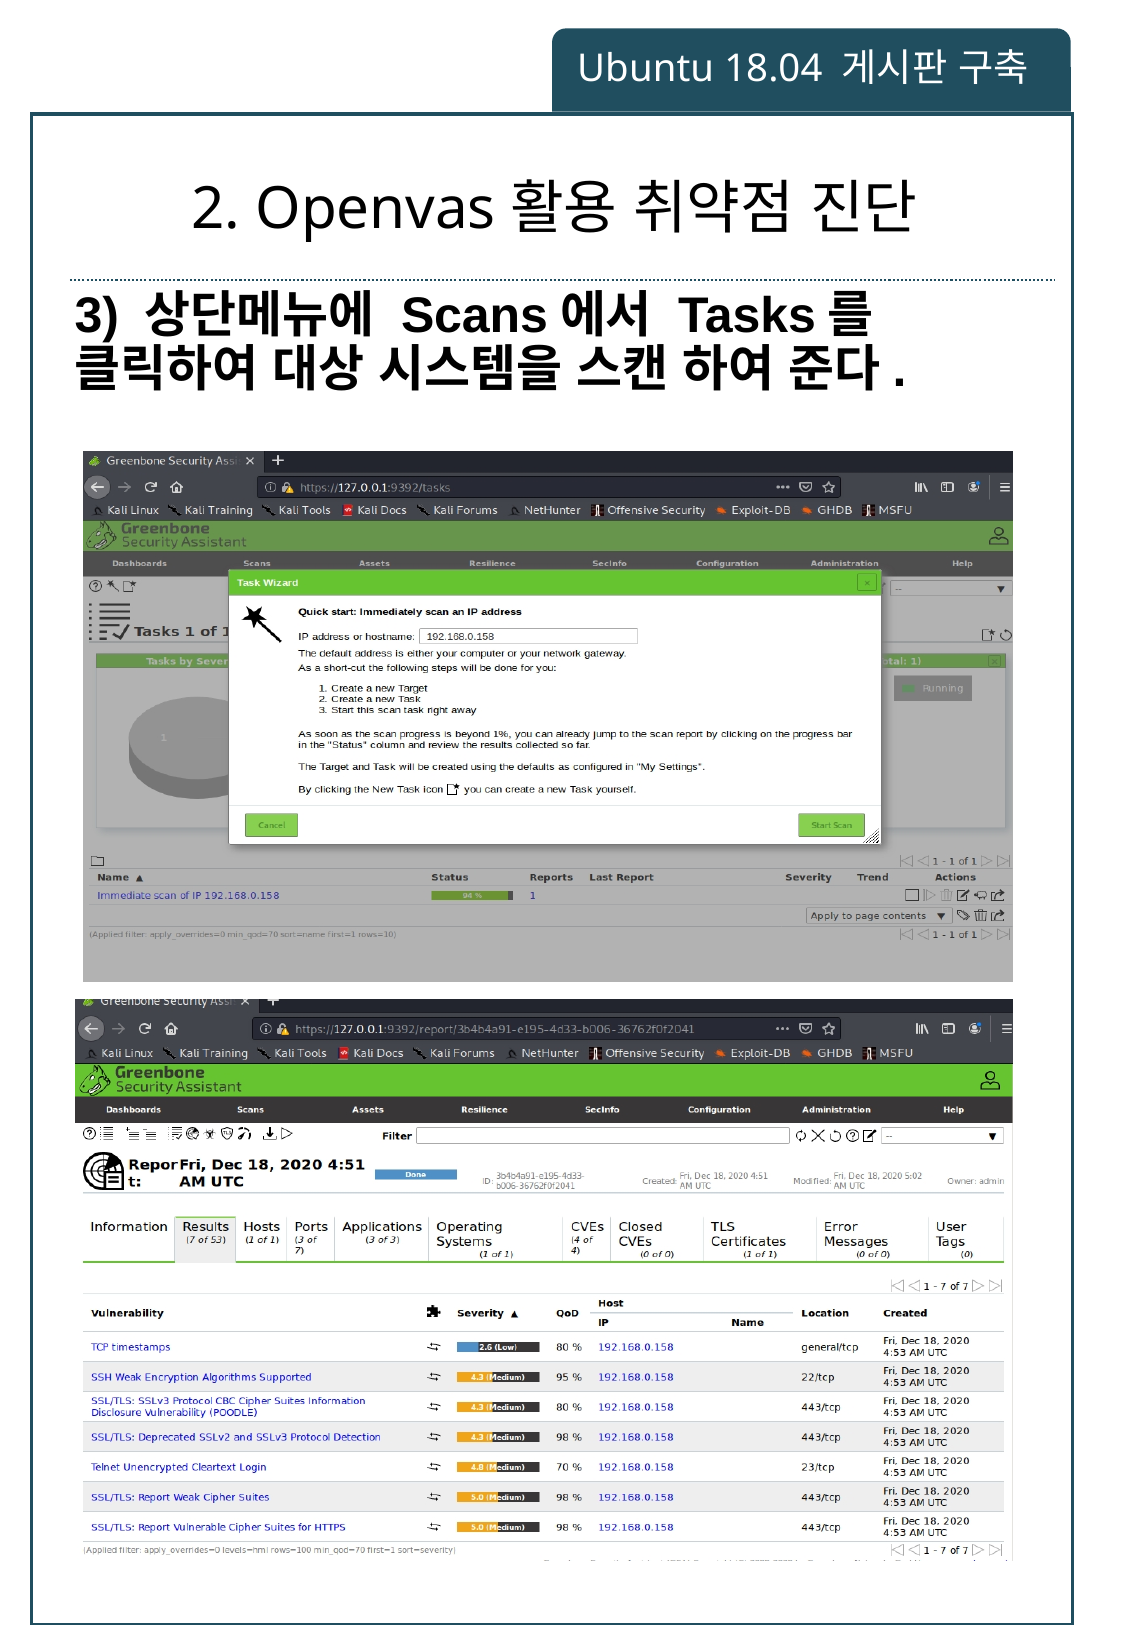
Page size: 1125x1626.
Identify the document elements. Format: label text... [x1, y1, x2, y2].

text_box Ubuntu 18.04 게시판 구축 [560, 35, 1046, 103]
picture [75, 999, 1013, 1561]
picture [83, 451, 1013, 982]
list 3) 상단메뉴에 Scans에서 Tasks를 클릭하여 대상 시스템을 스캔 하여 준다. [59, 281, 1066, 403]
text_box [551, 27, 1072, 113]
title 2. Openvas활용 취약점 진단 [77, 152, 1048, 267]
text_box [30, 113, 1074, 1625]
